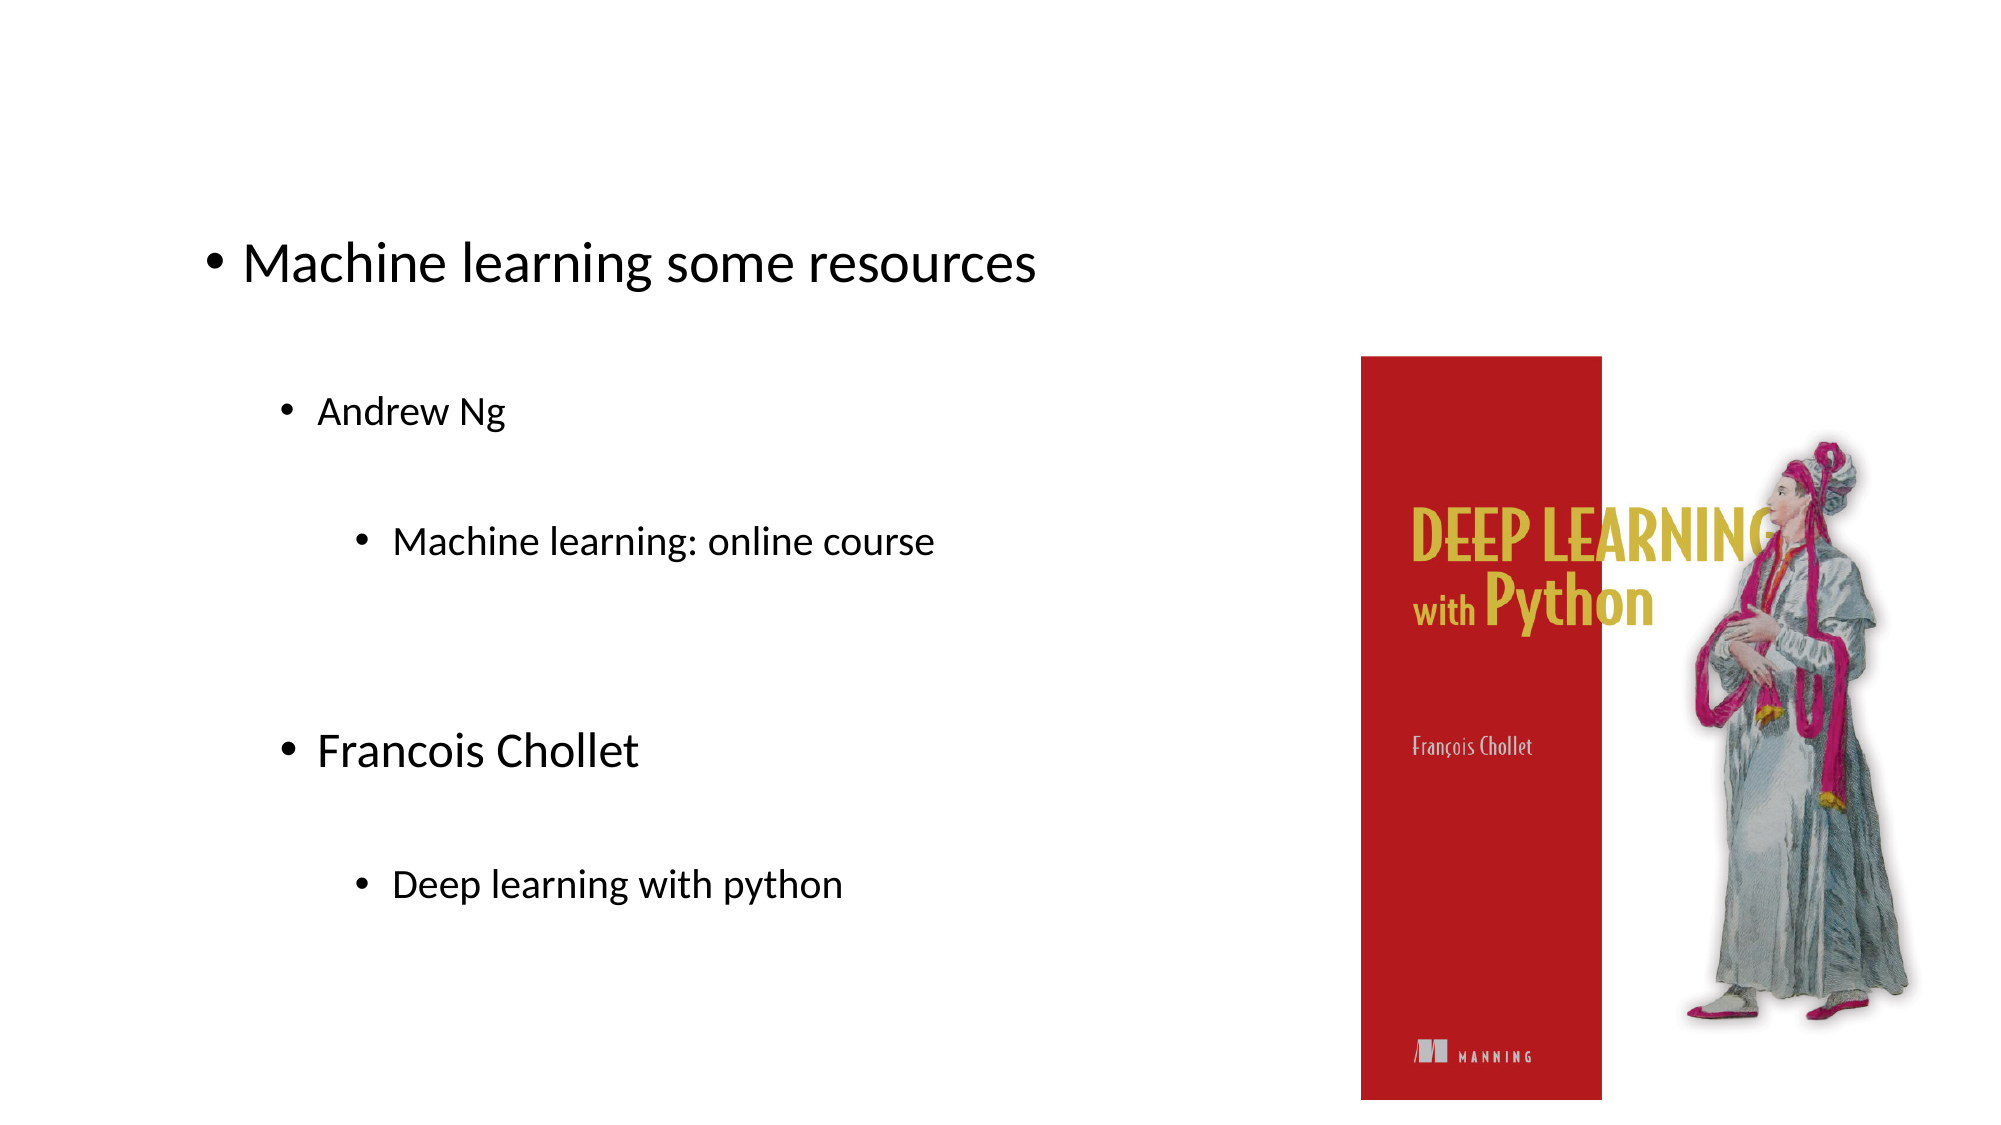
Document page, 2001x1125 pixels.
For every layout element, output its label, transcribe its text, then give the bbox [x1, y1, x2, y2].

picture [1361, 356, 1955, 1100]
list Machine learning some resources Andrew Ng Machine learning: online course Francois Chollet Deep learning with python [189, 224, 1856, 936]
